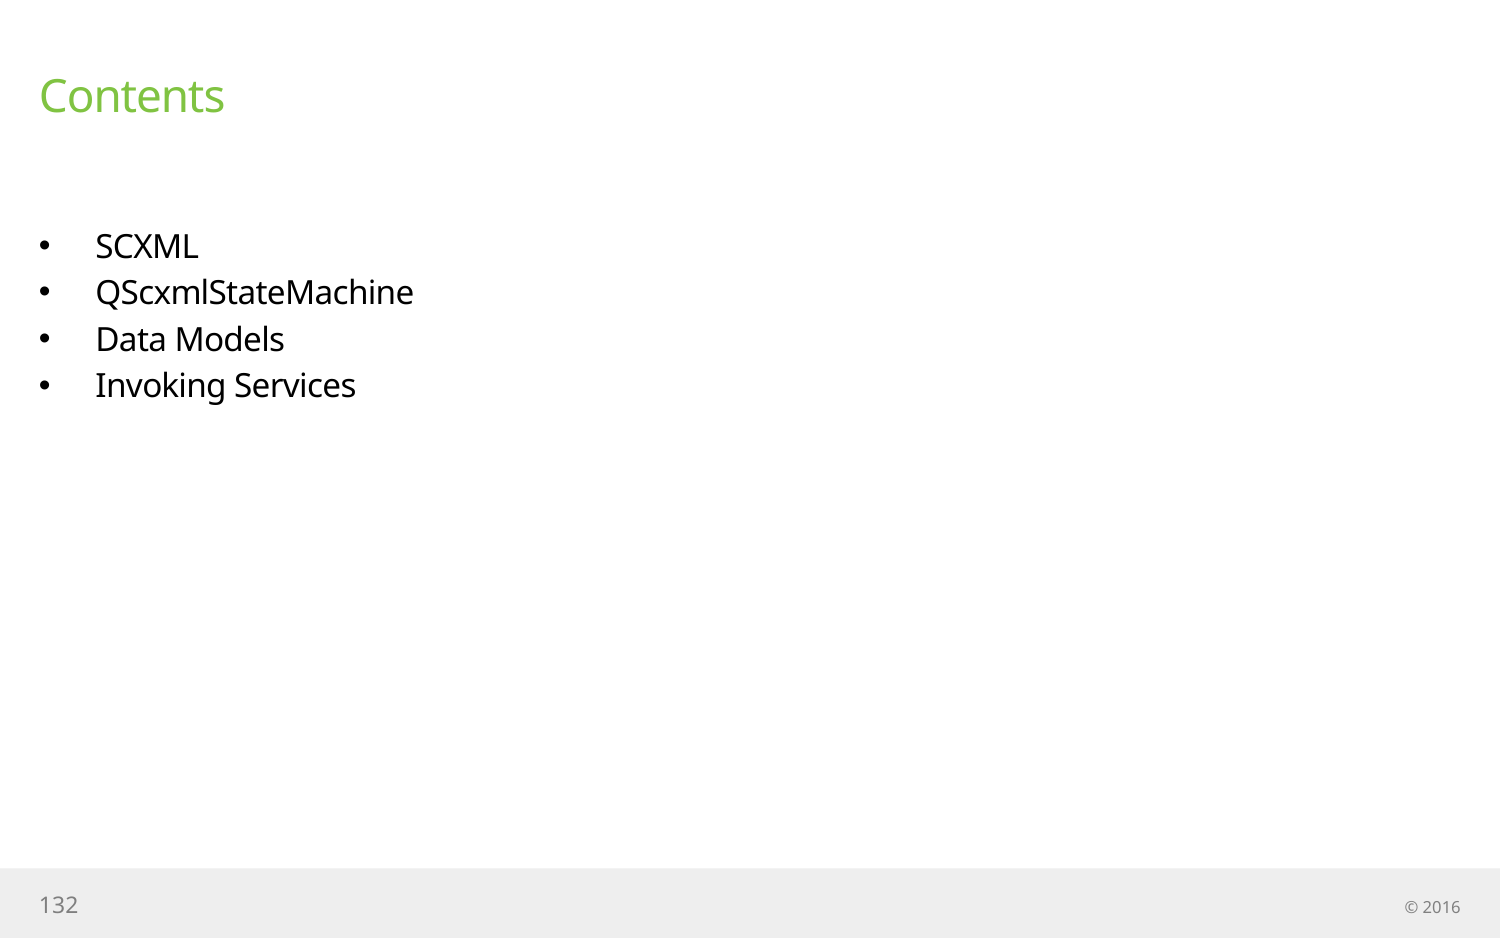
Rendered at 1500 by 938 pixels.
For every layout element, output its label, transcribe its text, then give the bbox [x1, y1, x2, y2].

slide_number 132 [39, 892, 410, 921]
list SCXML QScxmlStateMachine Data Models Invoking Services [39, 224, 1471, 846]
footer © 2016 [1188, 896, 1461, 917]
title Contents [39, 66, 1052, 195]
